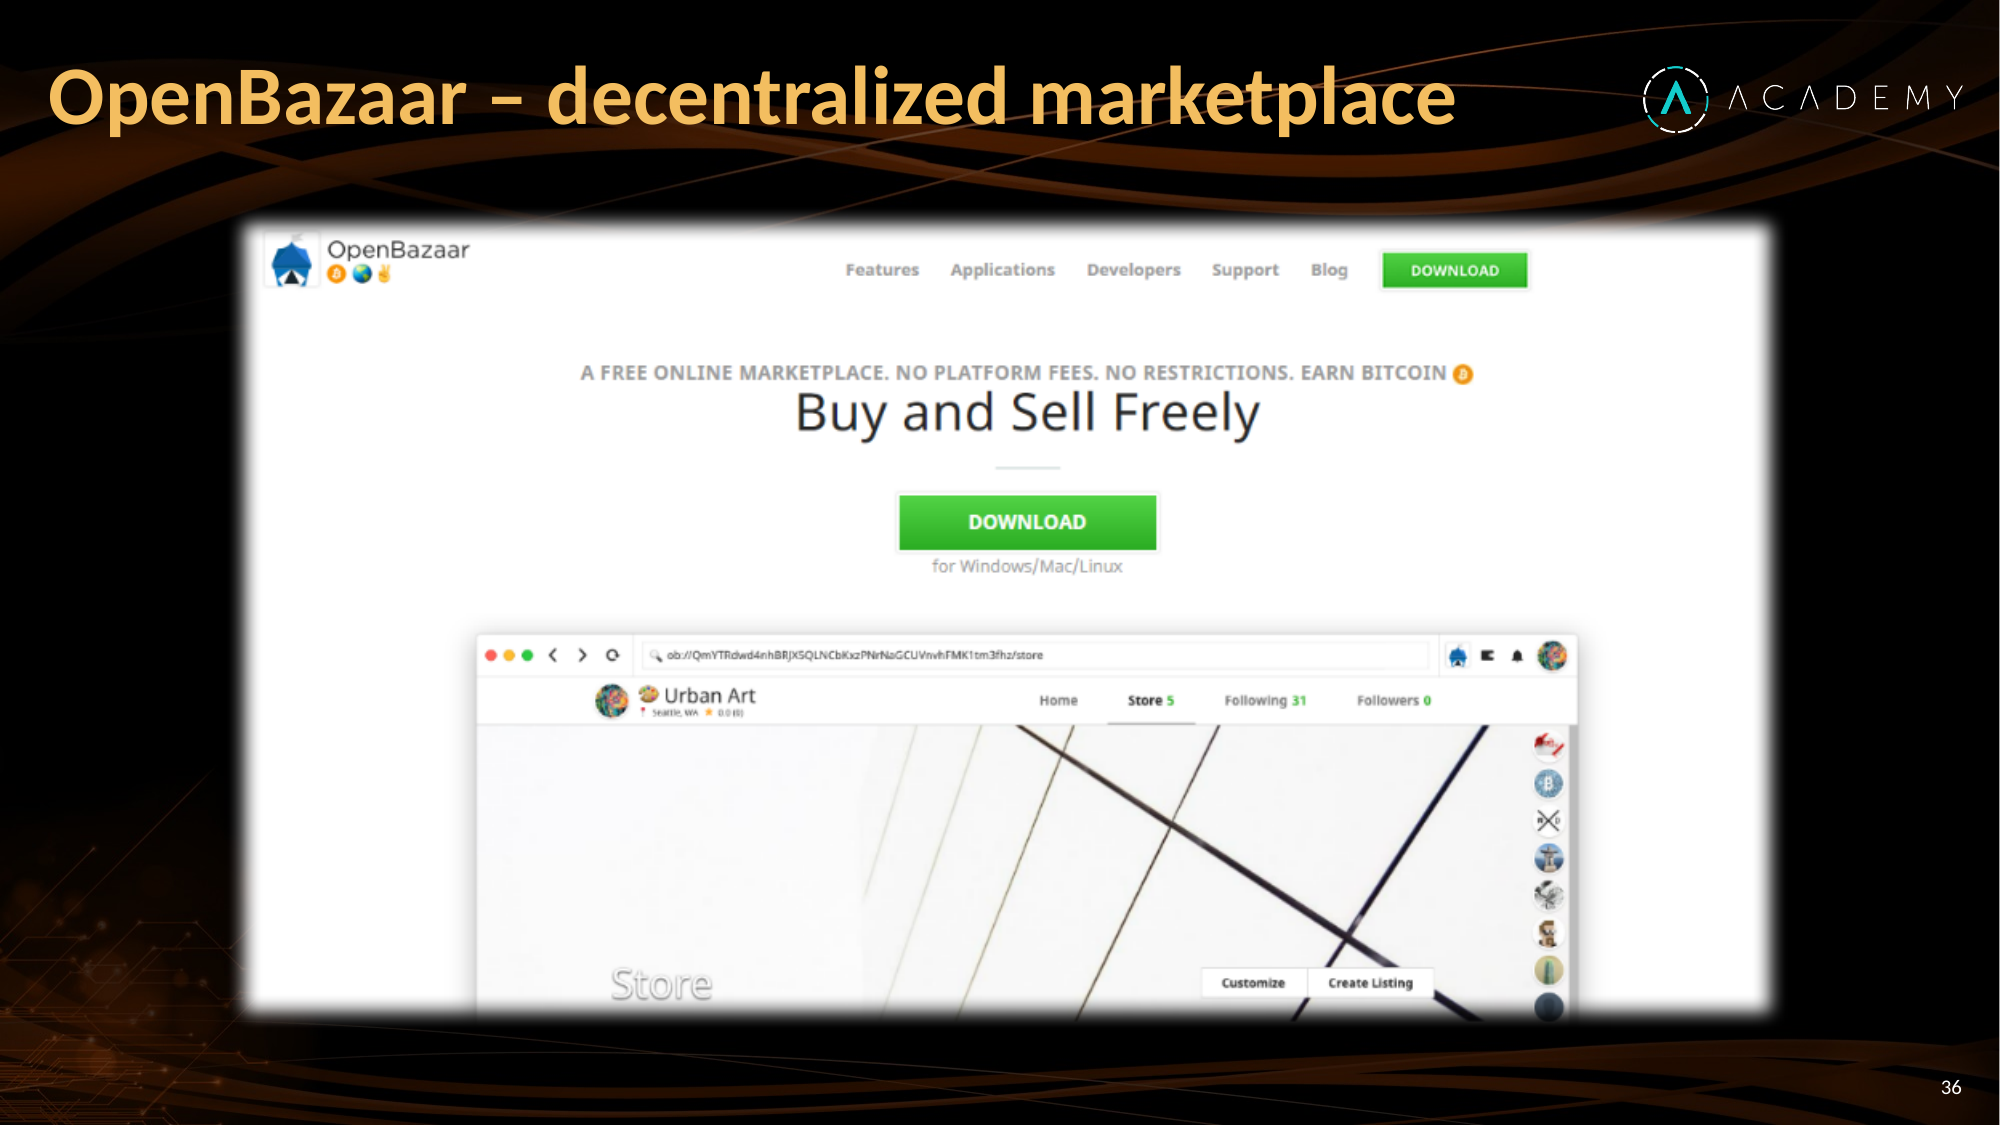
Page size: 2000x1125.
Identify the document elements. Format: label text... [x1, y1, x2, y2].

title OpenBazaar – decentralized marketplace [30, 6, 1600, 189]
slide_number 36 [1897, 1070, 1968, 1103]
picture [0, 0, 2000, 1125]
